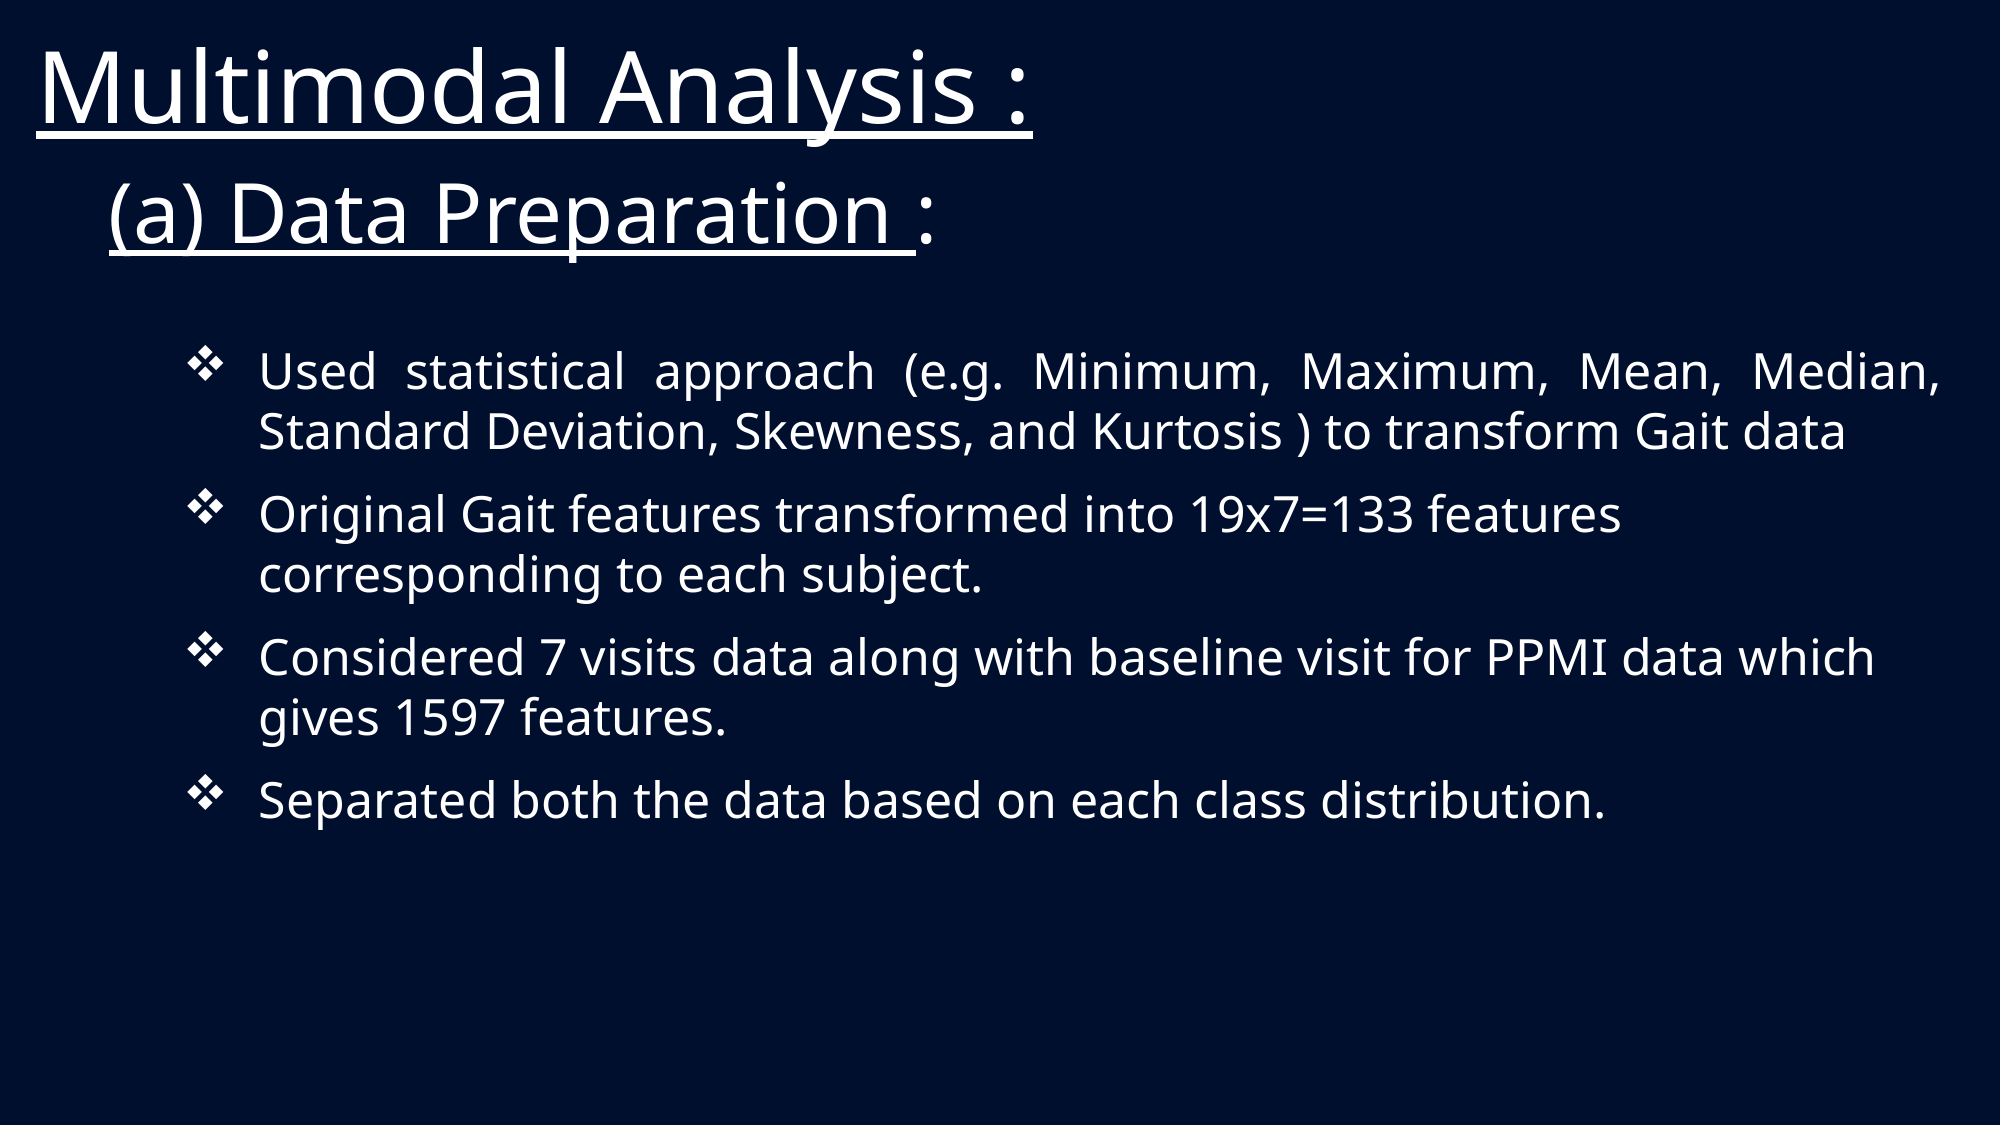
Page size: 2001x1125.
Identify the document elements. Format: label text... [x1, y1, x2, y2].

list Used statistical approach (e.g. Minimum, Maximum, Mean, Median, Standard Deviation, Skewness, and Kurtosis ) to transform Gait data Original Gait features transformed into 19x7=133 features corresponding to each subject. Considered 7 visits data along with baseline visit for PPMI data which gives 1597 features. Separated both the data based on each class distribution. [93, 331, 1958, 1080]
text_box Multimodal Analysis : [21, 16, 1216, 152]
text_box (a) Data Preparation : [93, 152, 1085, 268]
